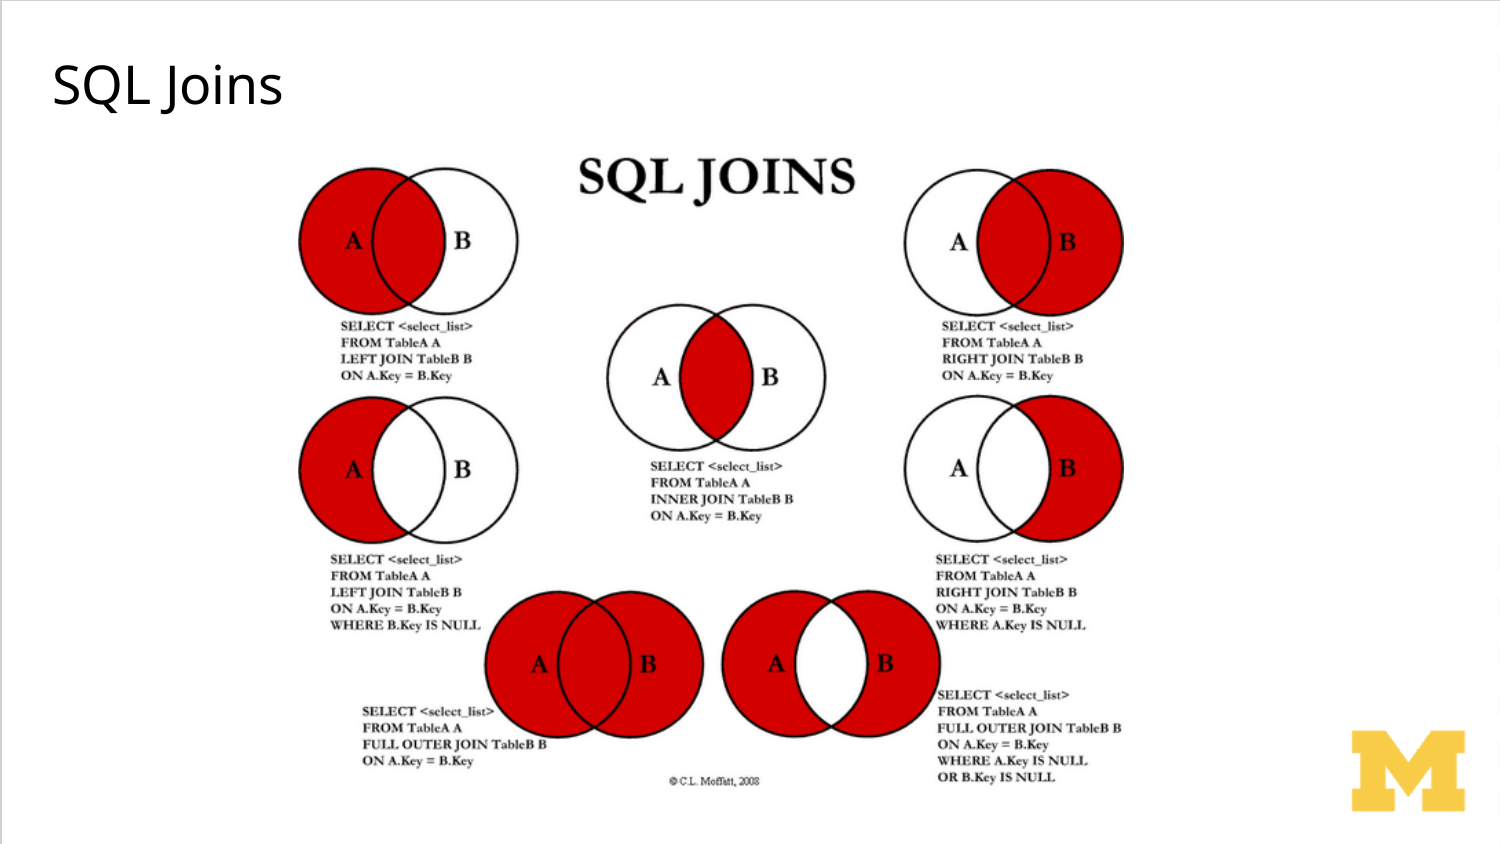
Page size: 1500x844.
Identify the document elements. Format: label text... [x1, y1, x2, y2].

picture [0, 0, 1500, 844]
title SQL Joins [46, 57, 1454, 121]
